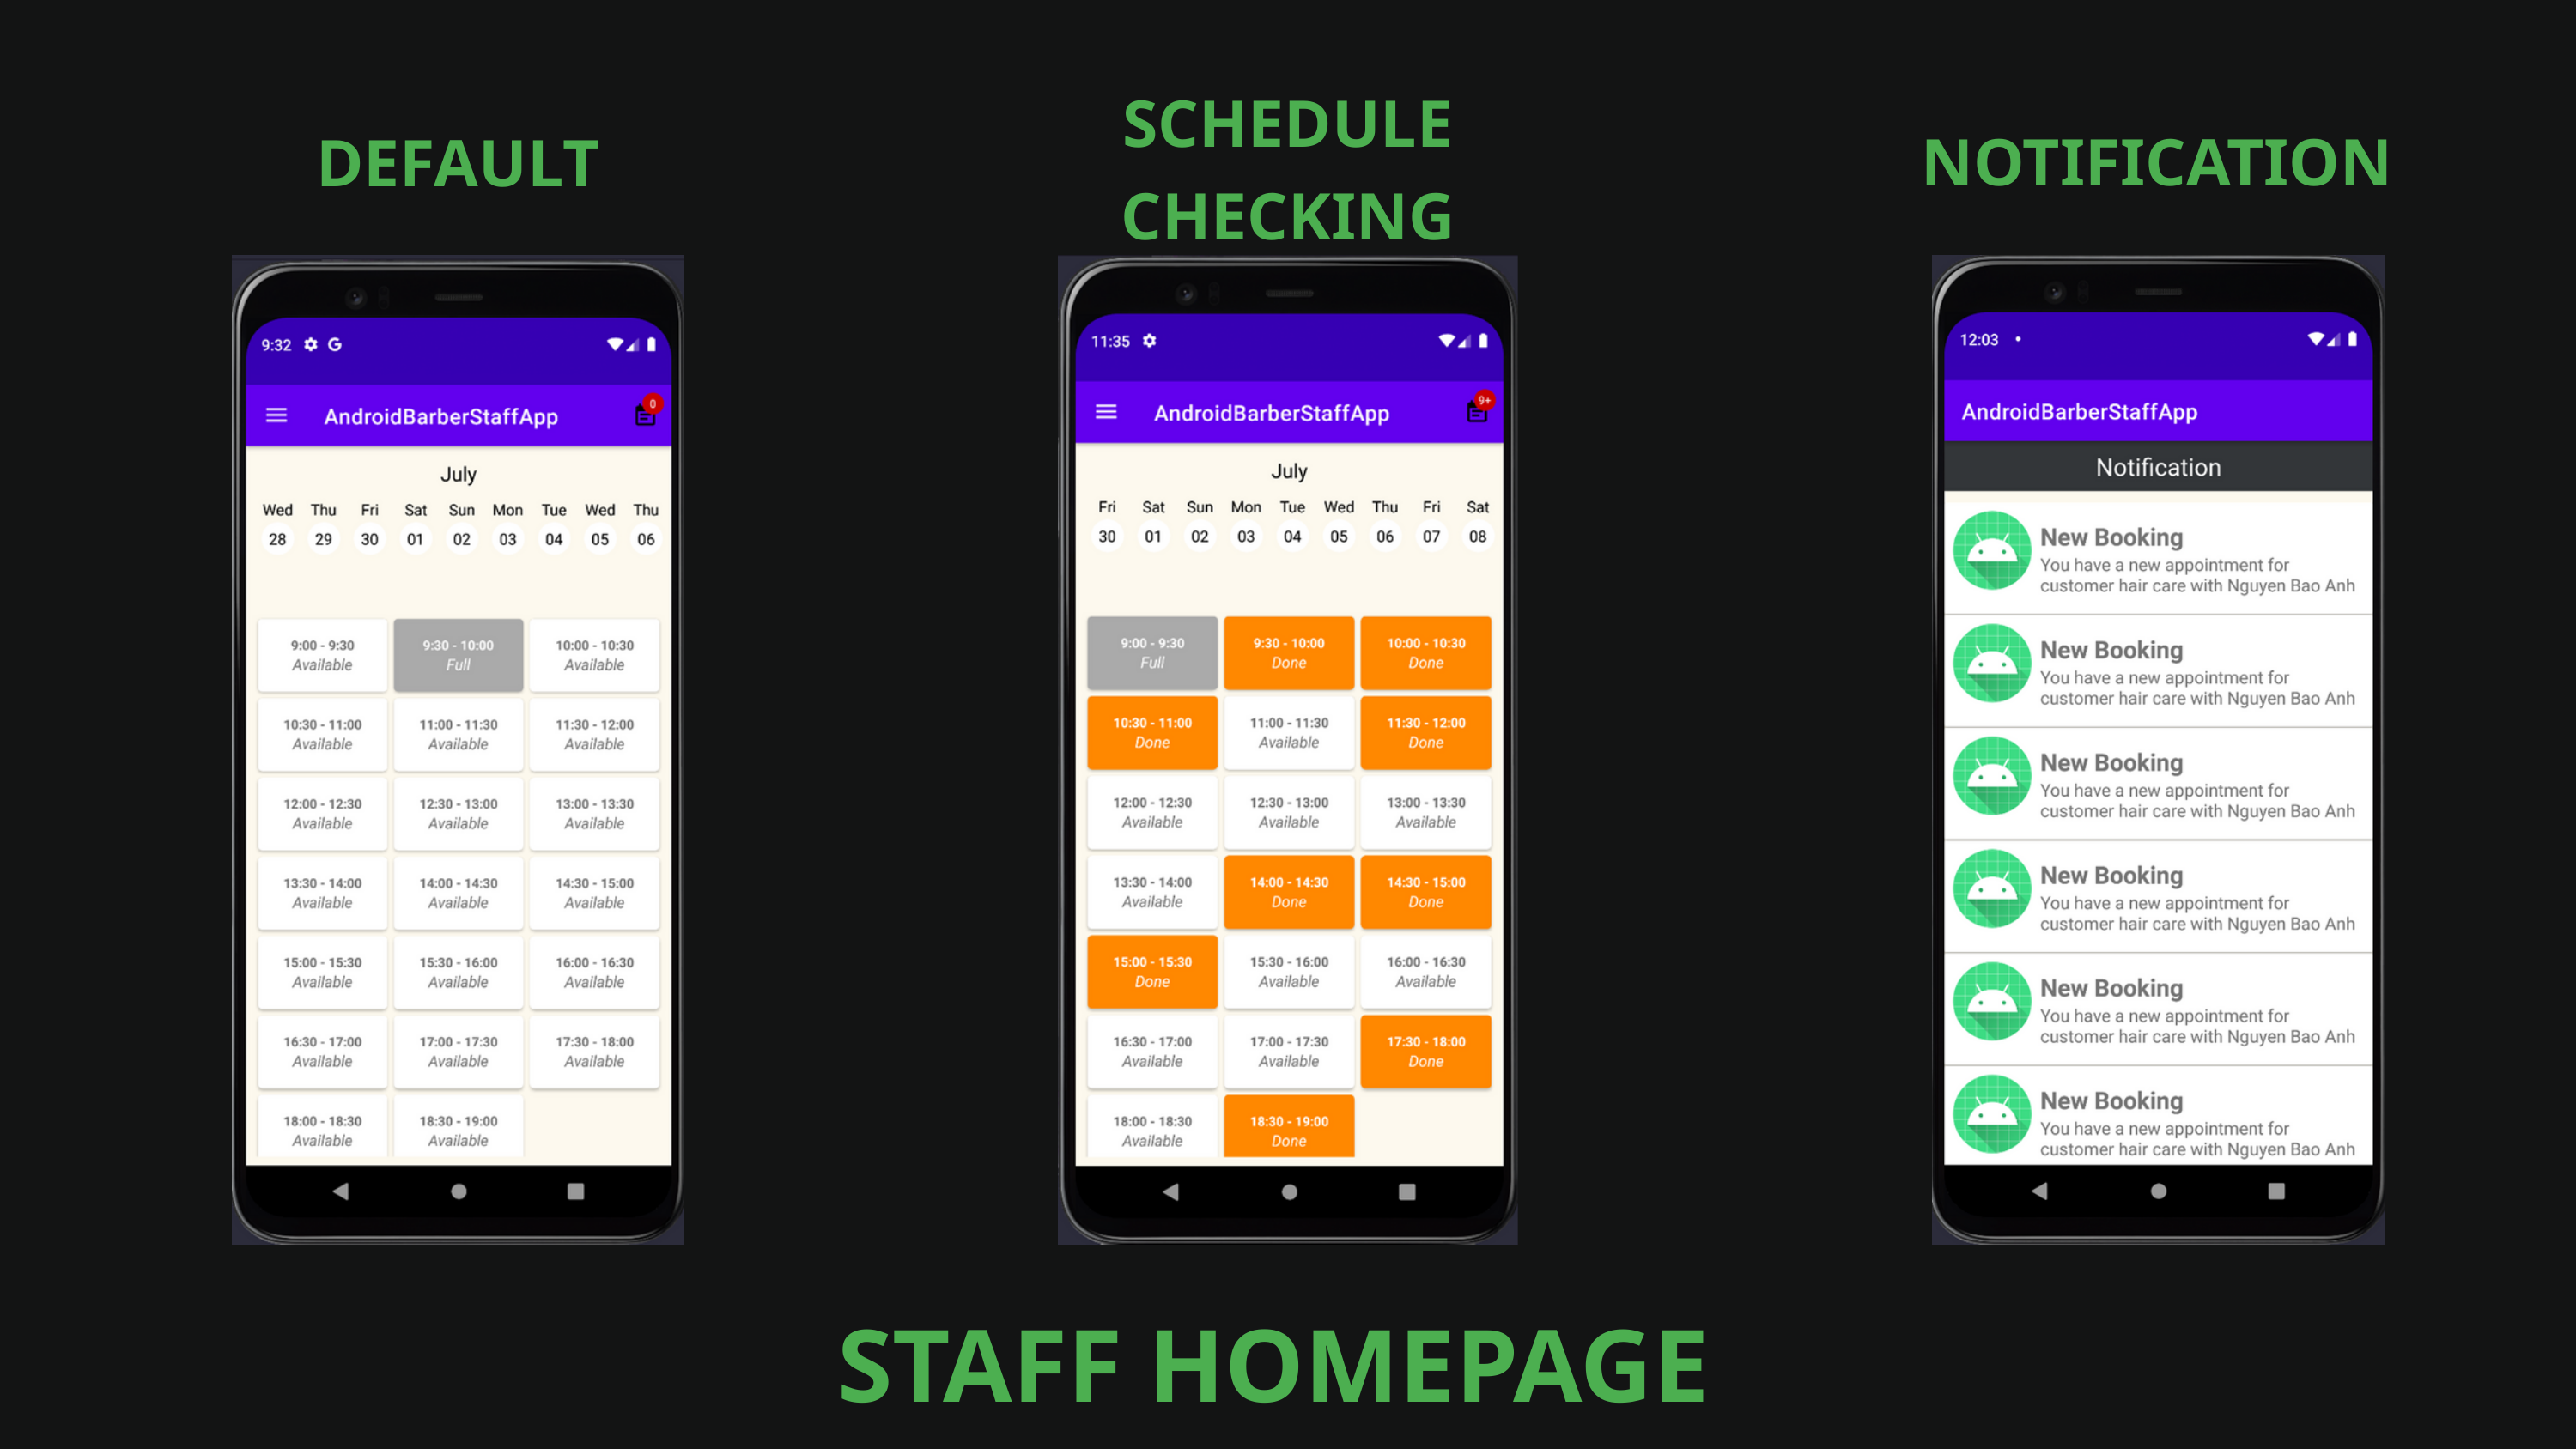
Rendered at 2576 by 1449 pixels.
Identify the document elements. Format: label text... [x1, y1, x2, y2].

text_box DEFAULT [217, 106, 699, 200]
text_box [1058, 255, 1518, 1245]
text_box NOTIFICATION [1782, 106, 2532, 199]
text_box [232, 255, 685, 1245]
text_box SCHEDULE CHECKING [1048, 67, 1528, 253]
text_box [1932, 255, 2385, 1245]
text_box STAFF HOMEPAGE [614, 1277, 1933, 1422]
